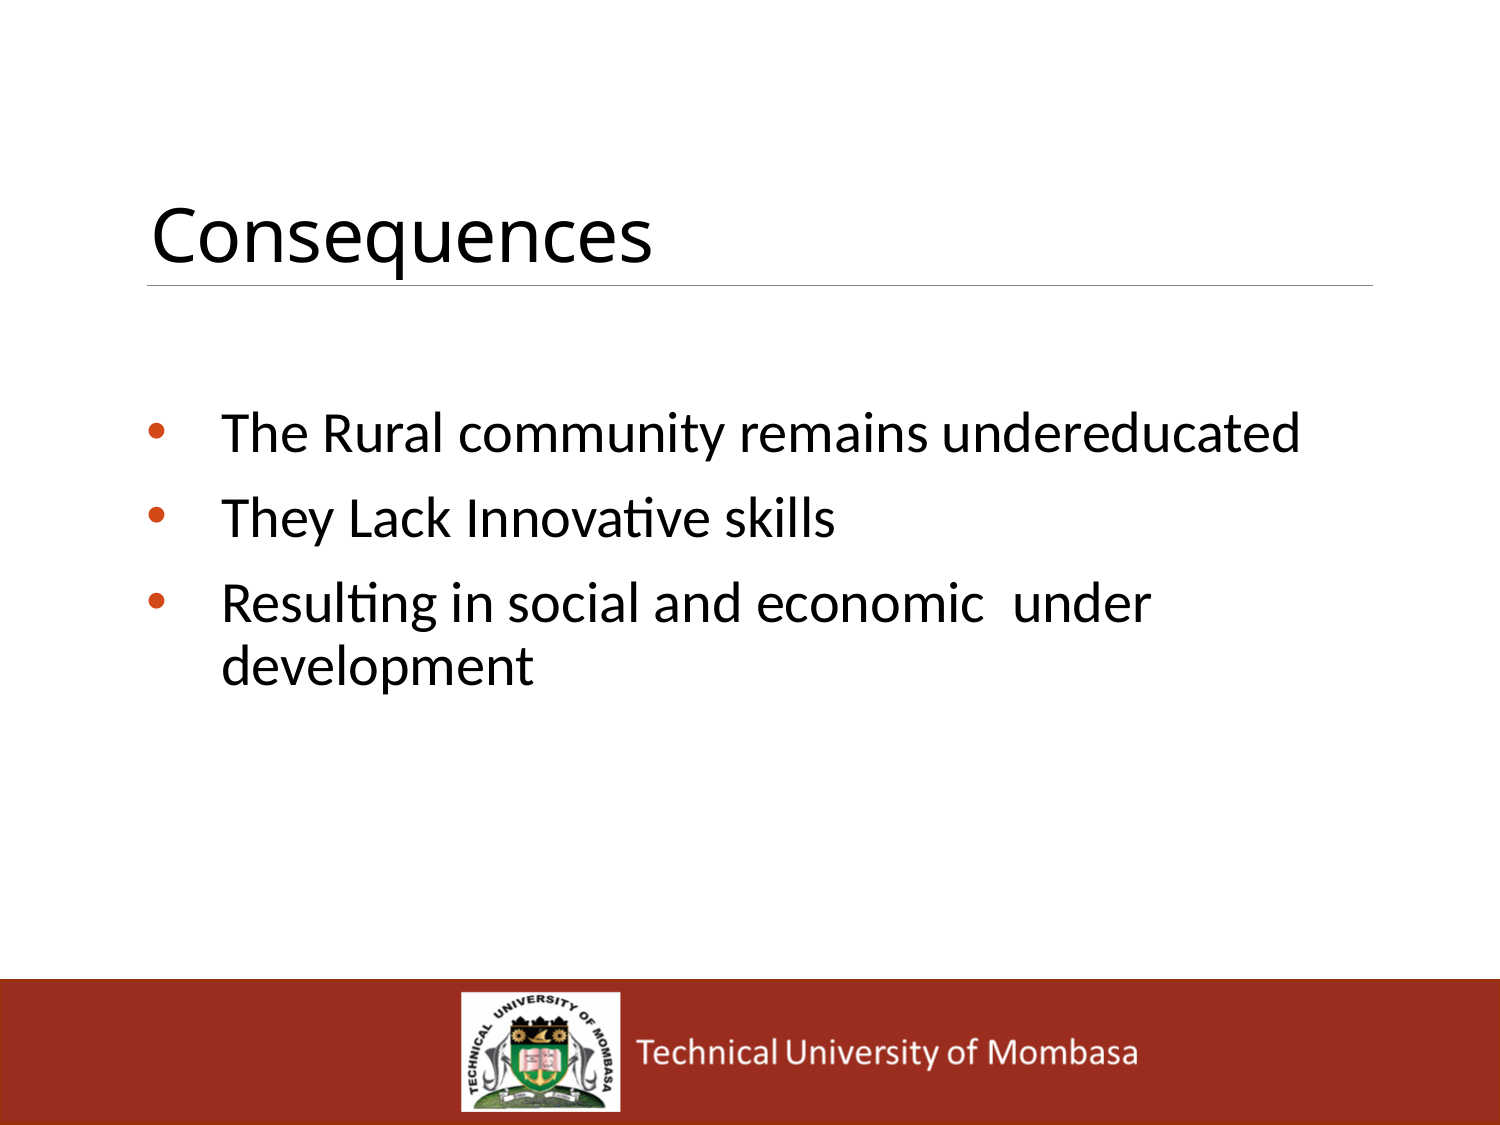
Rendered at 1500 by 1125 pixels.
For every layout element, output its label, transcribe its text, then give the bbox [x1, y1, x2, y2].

picture [0, 979, 1500, 1125]
list The Rural community remains undereducated They Lack Innovative skills Resulting in social and economic under development [135, 302, 1373, 963]
title Consequences [135, 47, 1373, 285]
